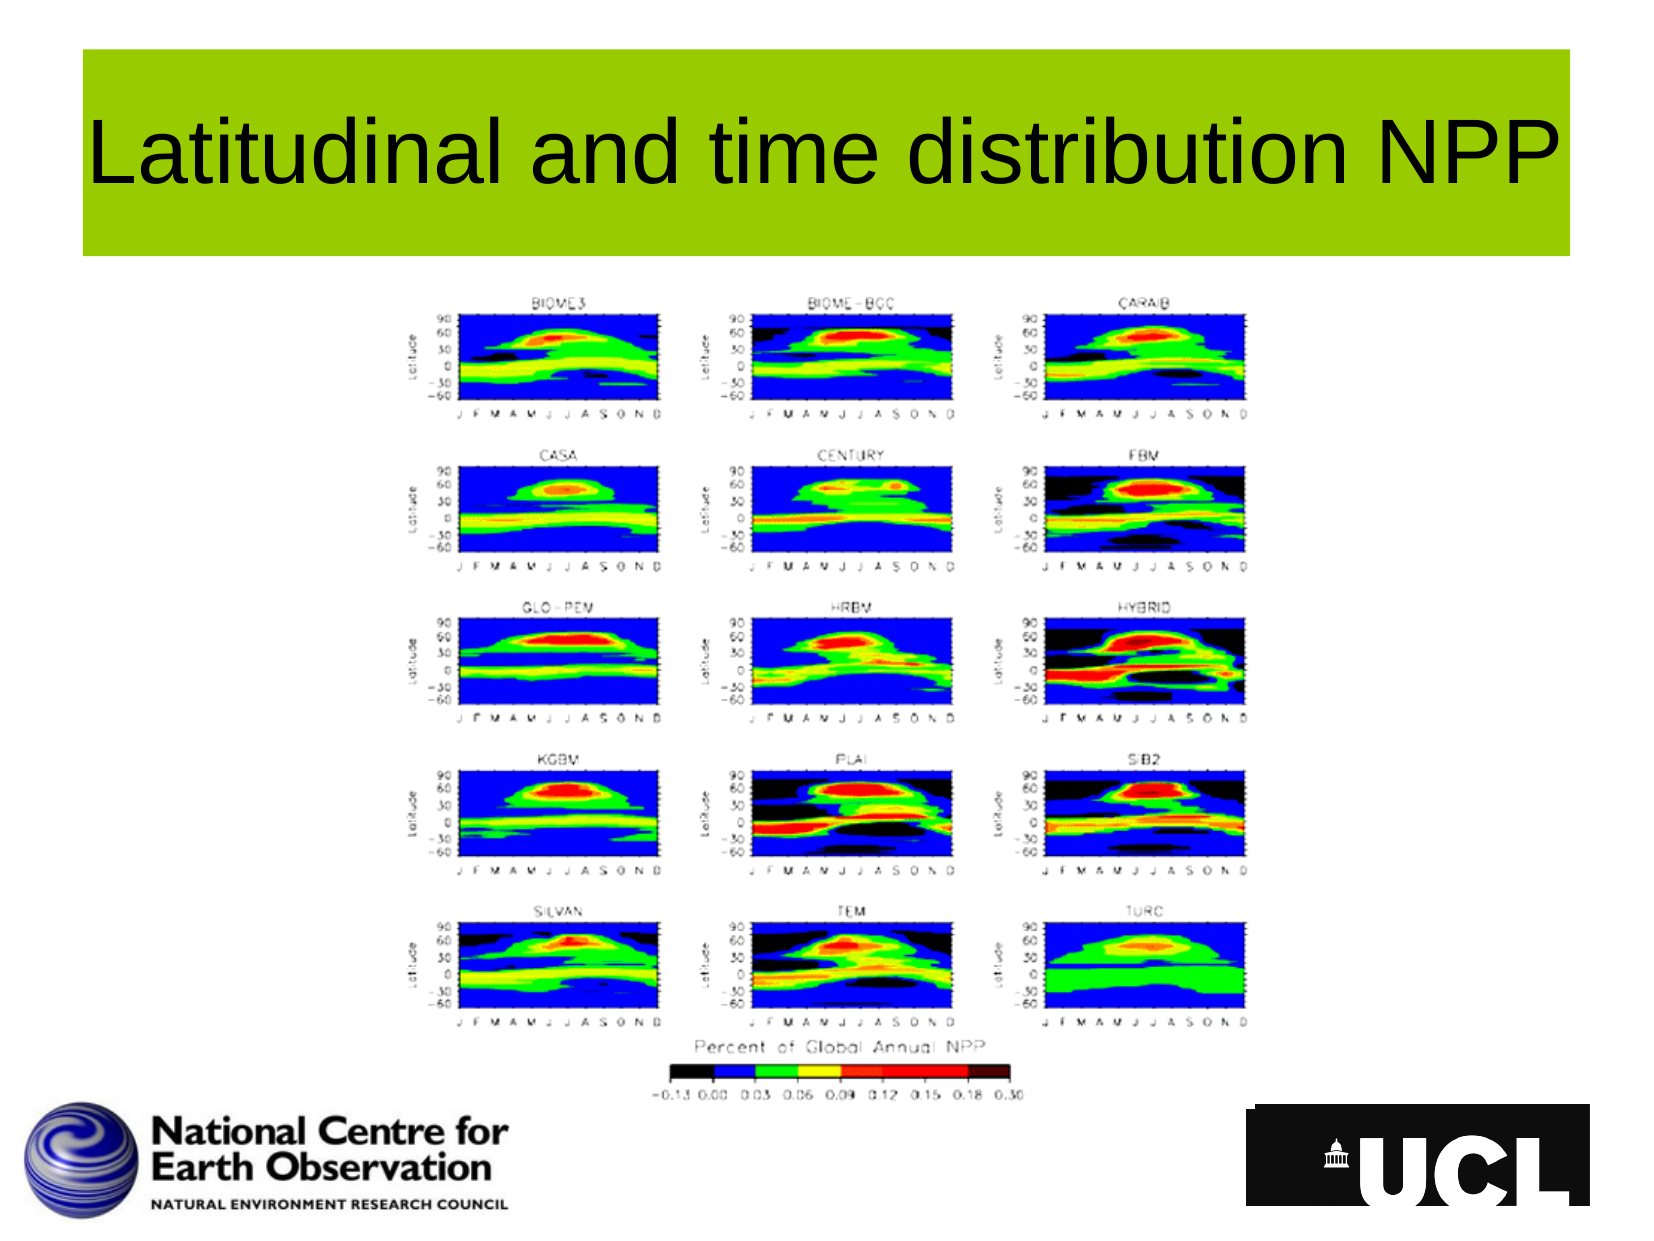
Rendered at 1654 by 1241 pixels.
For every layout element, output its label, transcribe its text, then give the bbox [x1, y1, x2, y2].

title Latitudinal and time distribution NPP [82, 49, 1571, 257]
picture [23, 1097, 513, 1223]
picture [1246, 1104, 1590, 1206]
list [82, 289, 1571, 1109]
